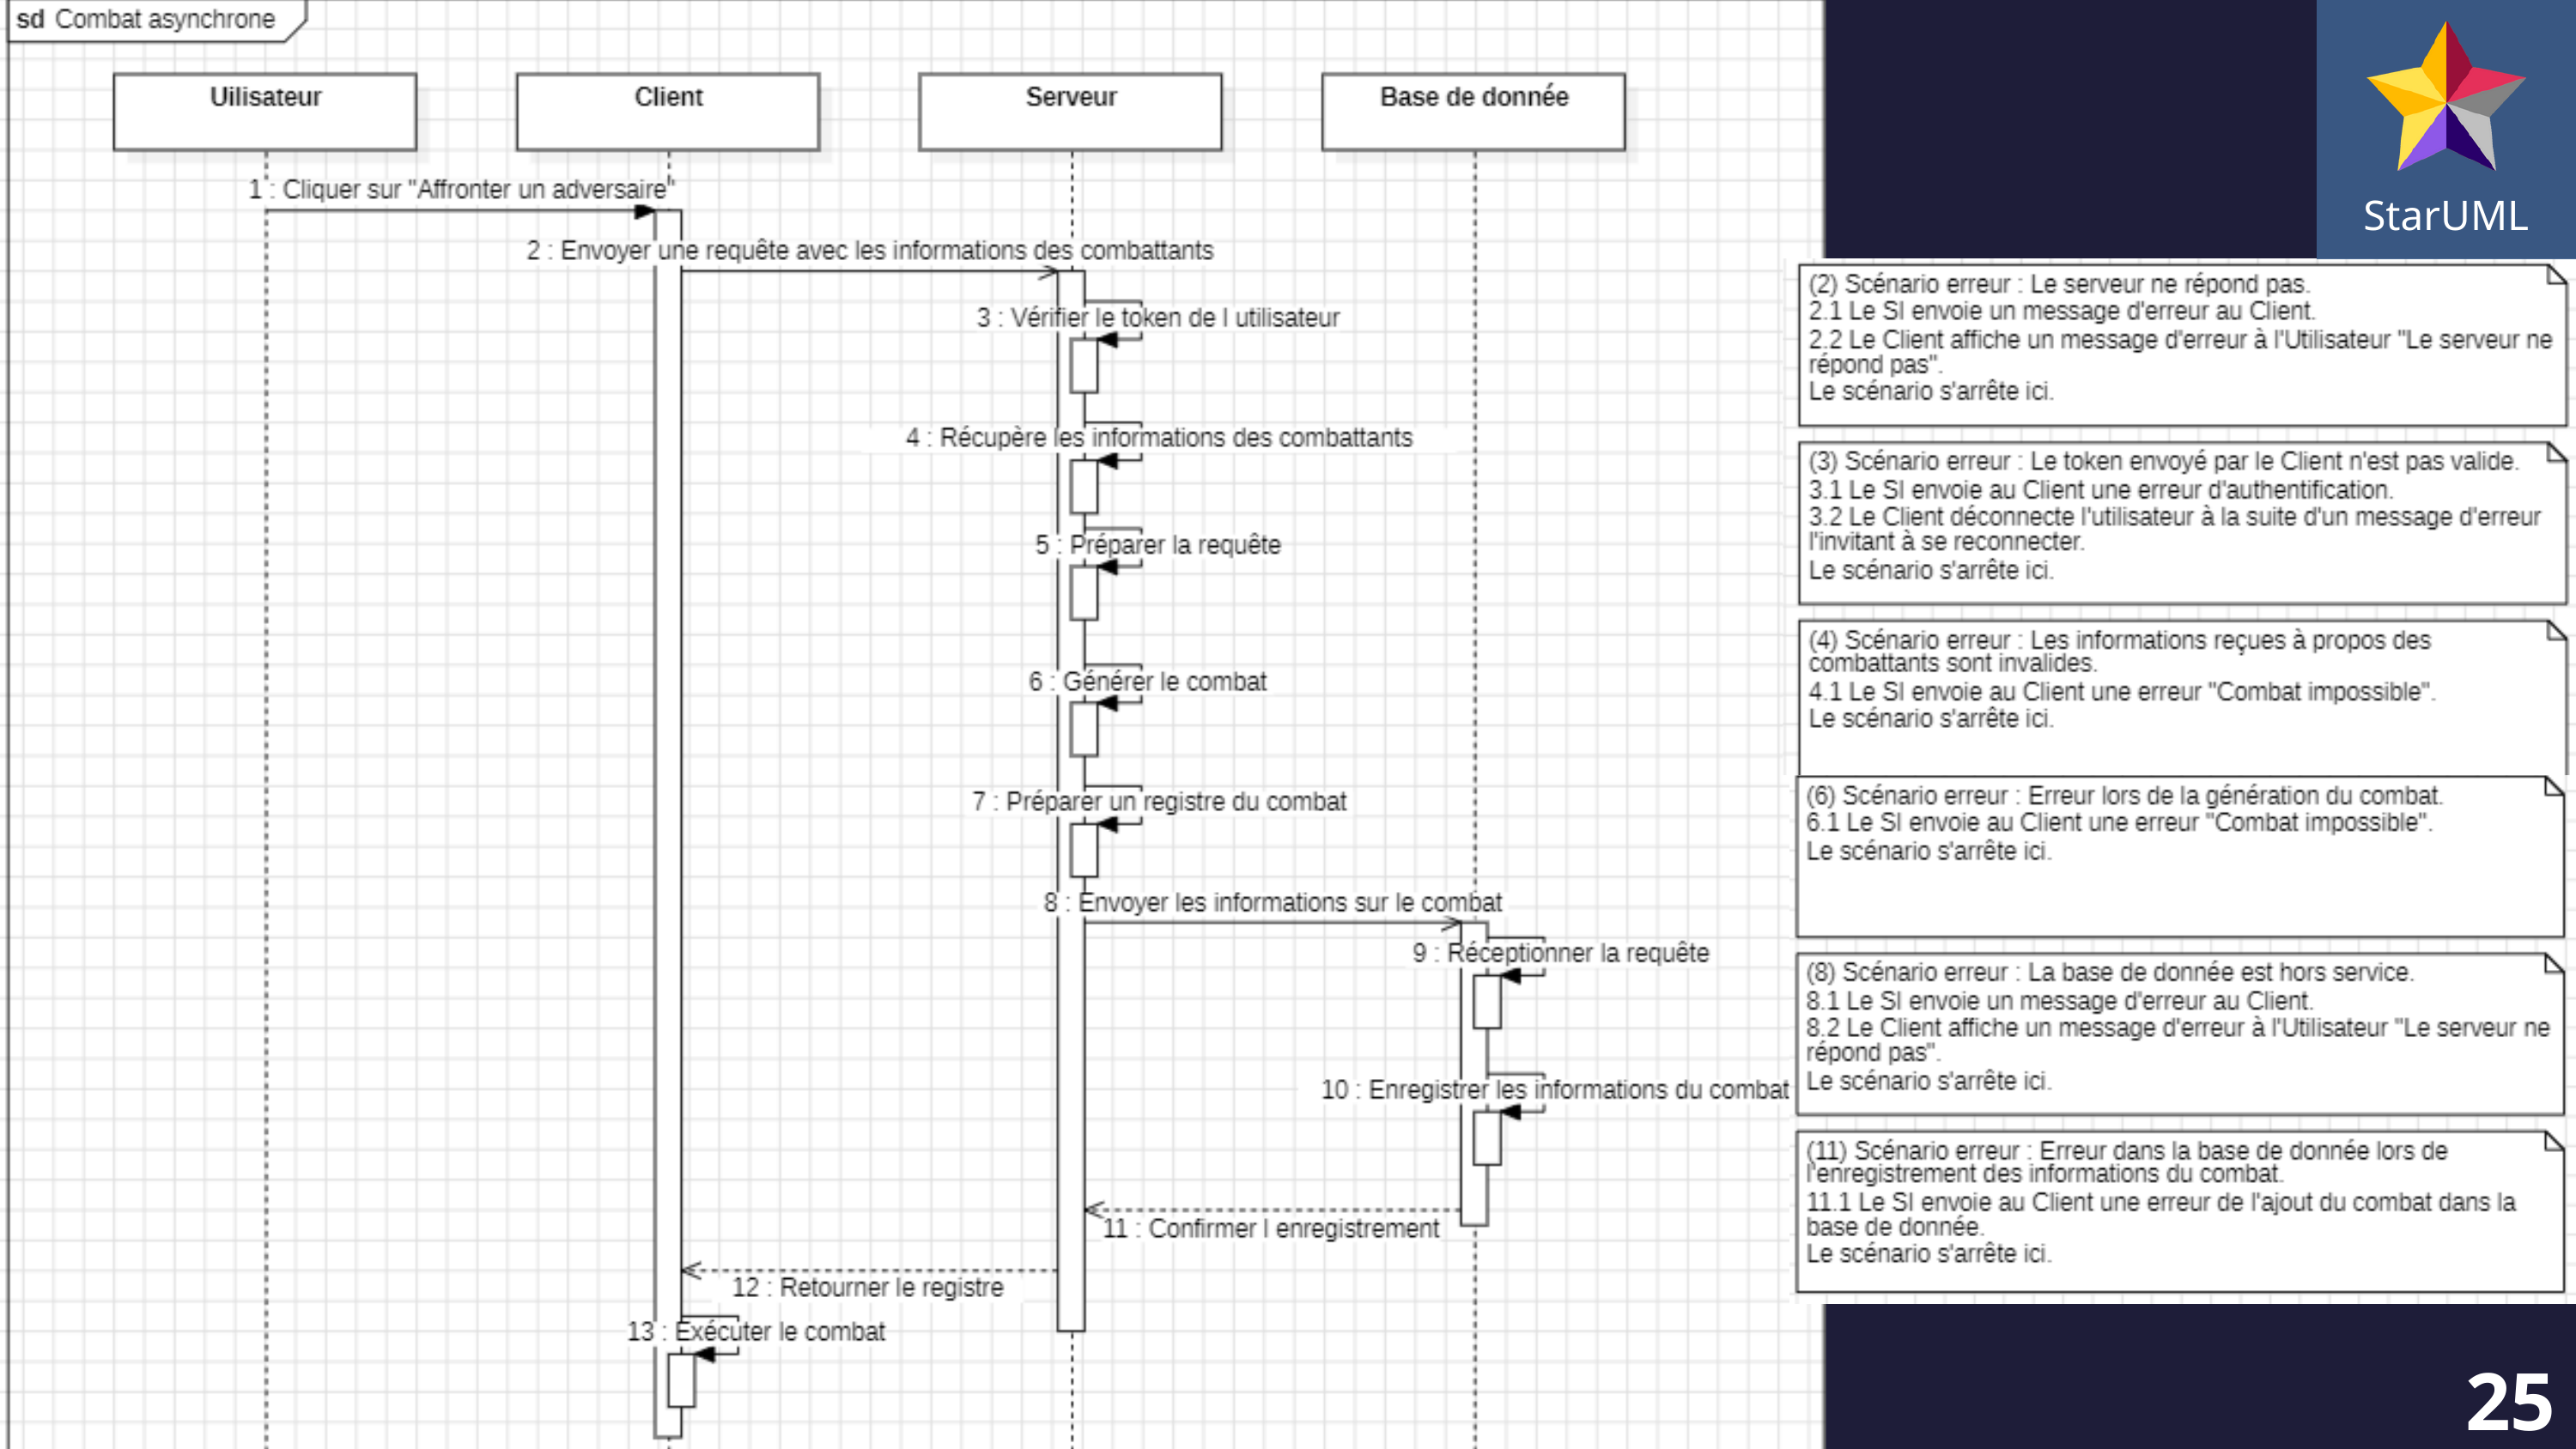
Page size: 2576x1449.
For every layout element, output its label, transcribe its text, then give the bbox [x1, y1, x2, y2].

text_box [0, 0, 1826, 1449]
text_box 25 [2445, 1337, 2576, 1446]
text_box [1783, 258, 2576, 775]
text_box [2316, 0, 2576, 260]
text_box [1789, 775, 2576, 1304]
